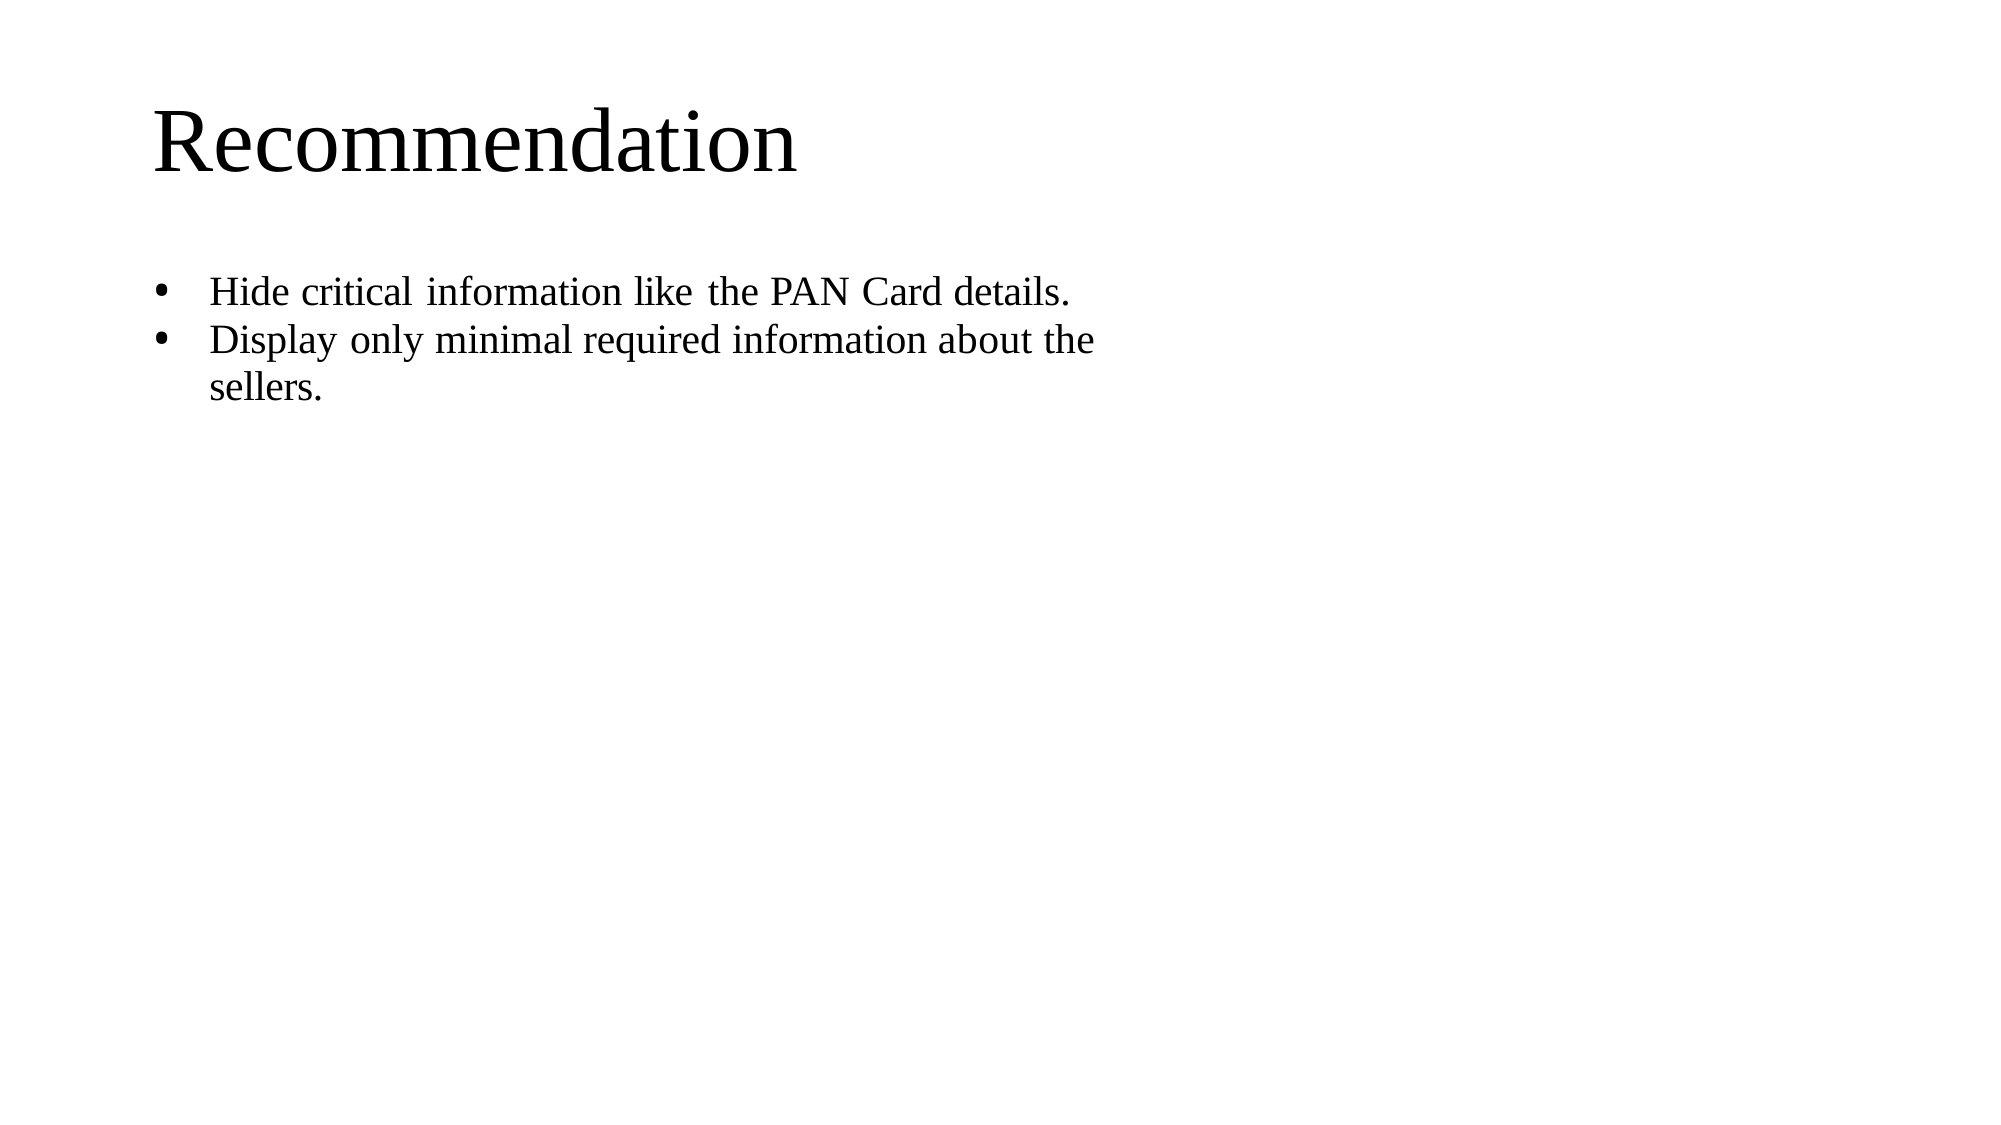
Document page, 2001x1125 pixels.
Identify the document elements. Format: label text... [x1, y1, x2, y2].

text_box Hide critical information like the PAN Card details. Display only minimal required information about the sellers. [150, 264, 1218, 410]
text_box Recommendation [150, 77, 801, 191]
